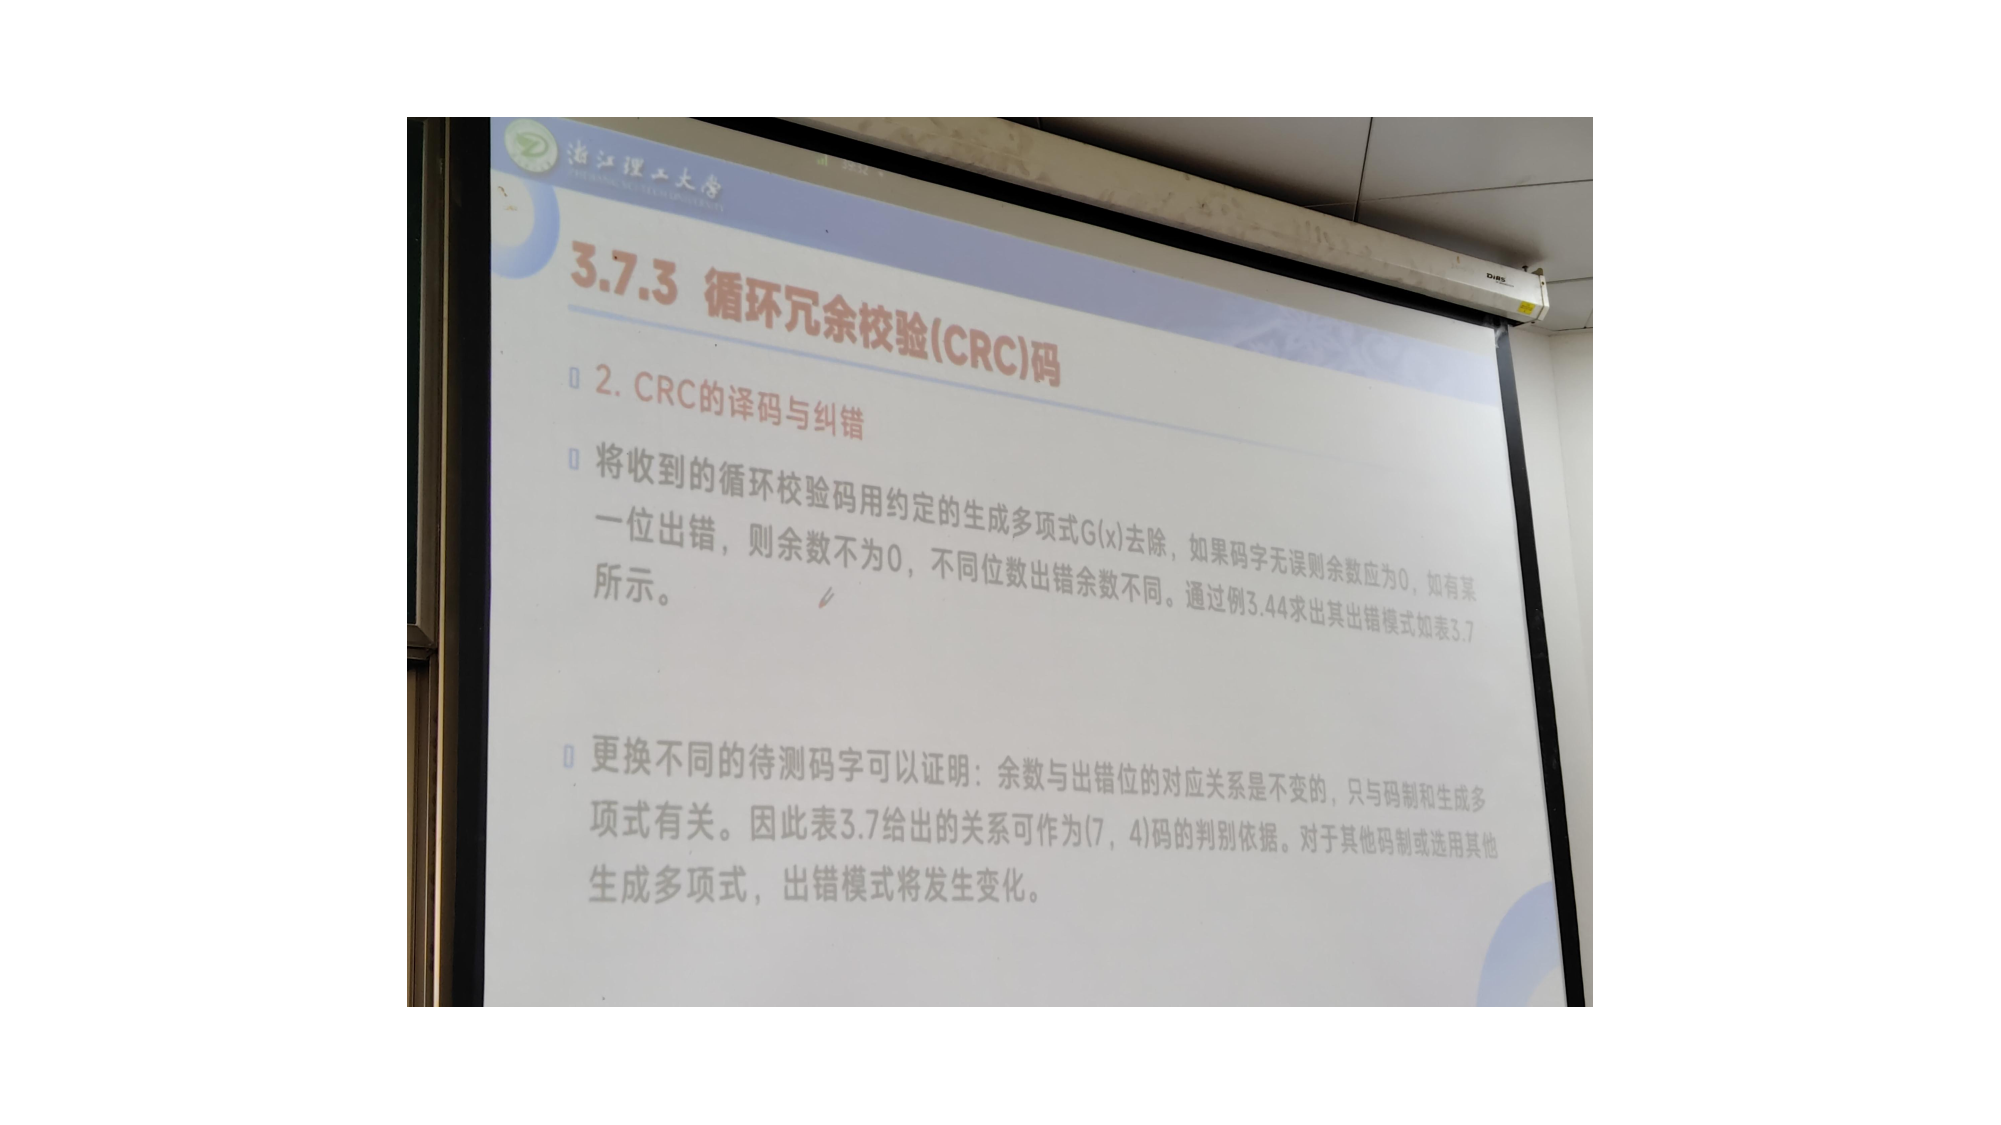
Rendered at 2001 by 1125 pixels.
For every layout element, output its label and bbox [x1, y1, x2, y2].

picture [406, 117, 1594, 1008]
